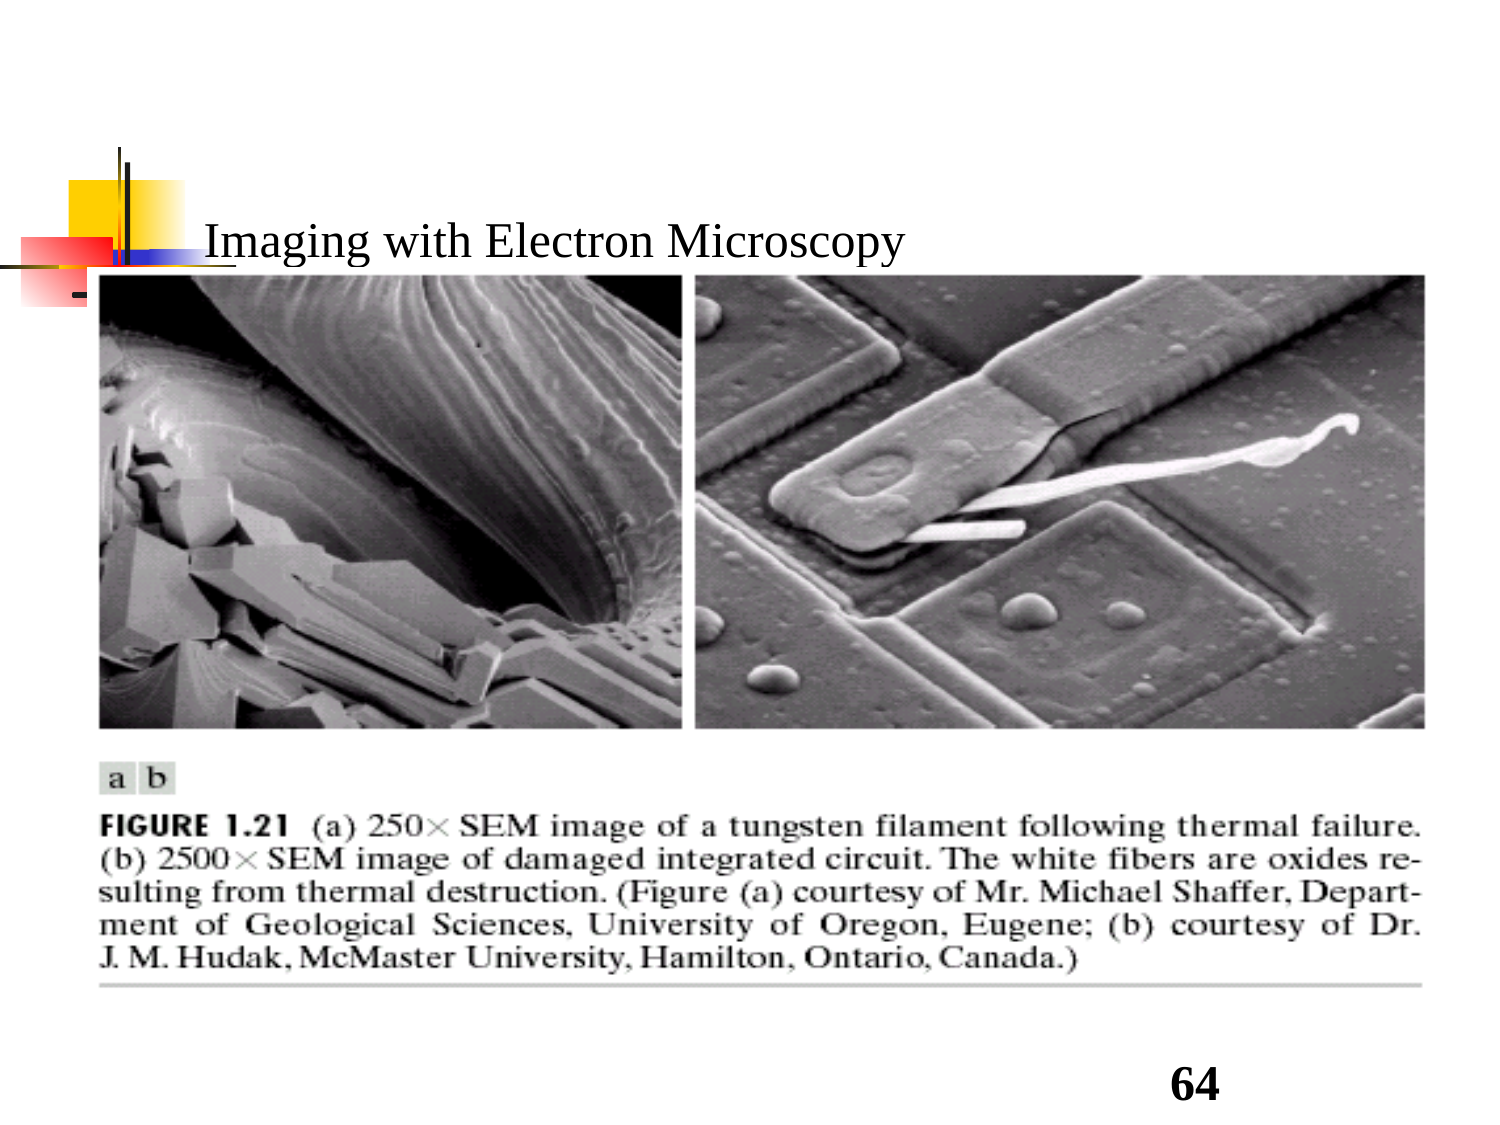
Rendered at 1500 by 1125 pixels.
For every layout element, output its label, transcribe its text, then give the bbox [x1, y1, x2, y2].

picture [87, 266, 1436, 1000]
title Imaging with Electron Microscopy [188, 35, 1468, 275]
text_box 64 [1155, 1042, 1468, 1118]
